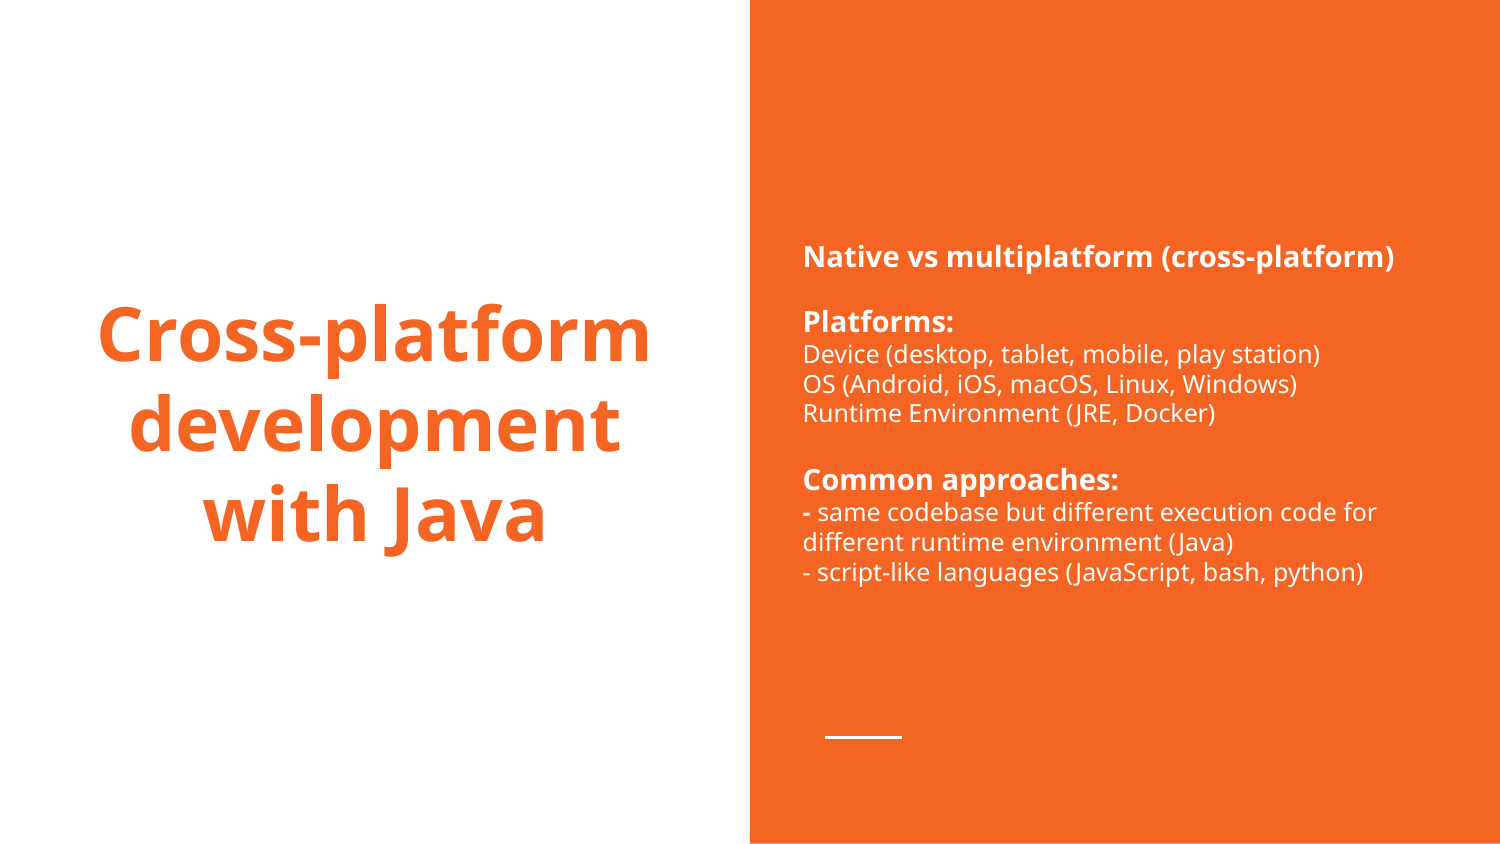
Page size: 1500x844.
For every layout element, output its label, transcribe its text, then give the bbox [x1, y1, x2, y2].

title Cross-platform development with Java [43, 313, 708, 530]
list Native vs multiplatform (cross-platform) Platforms: Device (desktop, tablet, mobile, play station) OS (Android, iOS, macOS, Linux, Windows) Runtime Environment (JRE, Docker) Common approaches: - same codebase but different execution code for different runtime environment (Java) - script-like languages (JavaScript, bash, python) [787, 75, 1418, 750]
